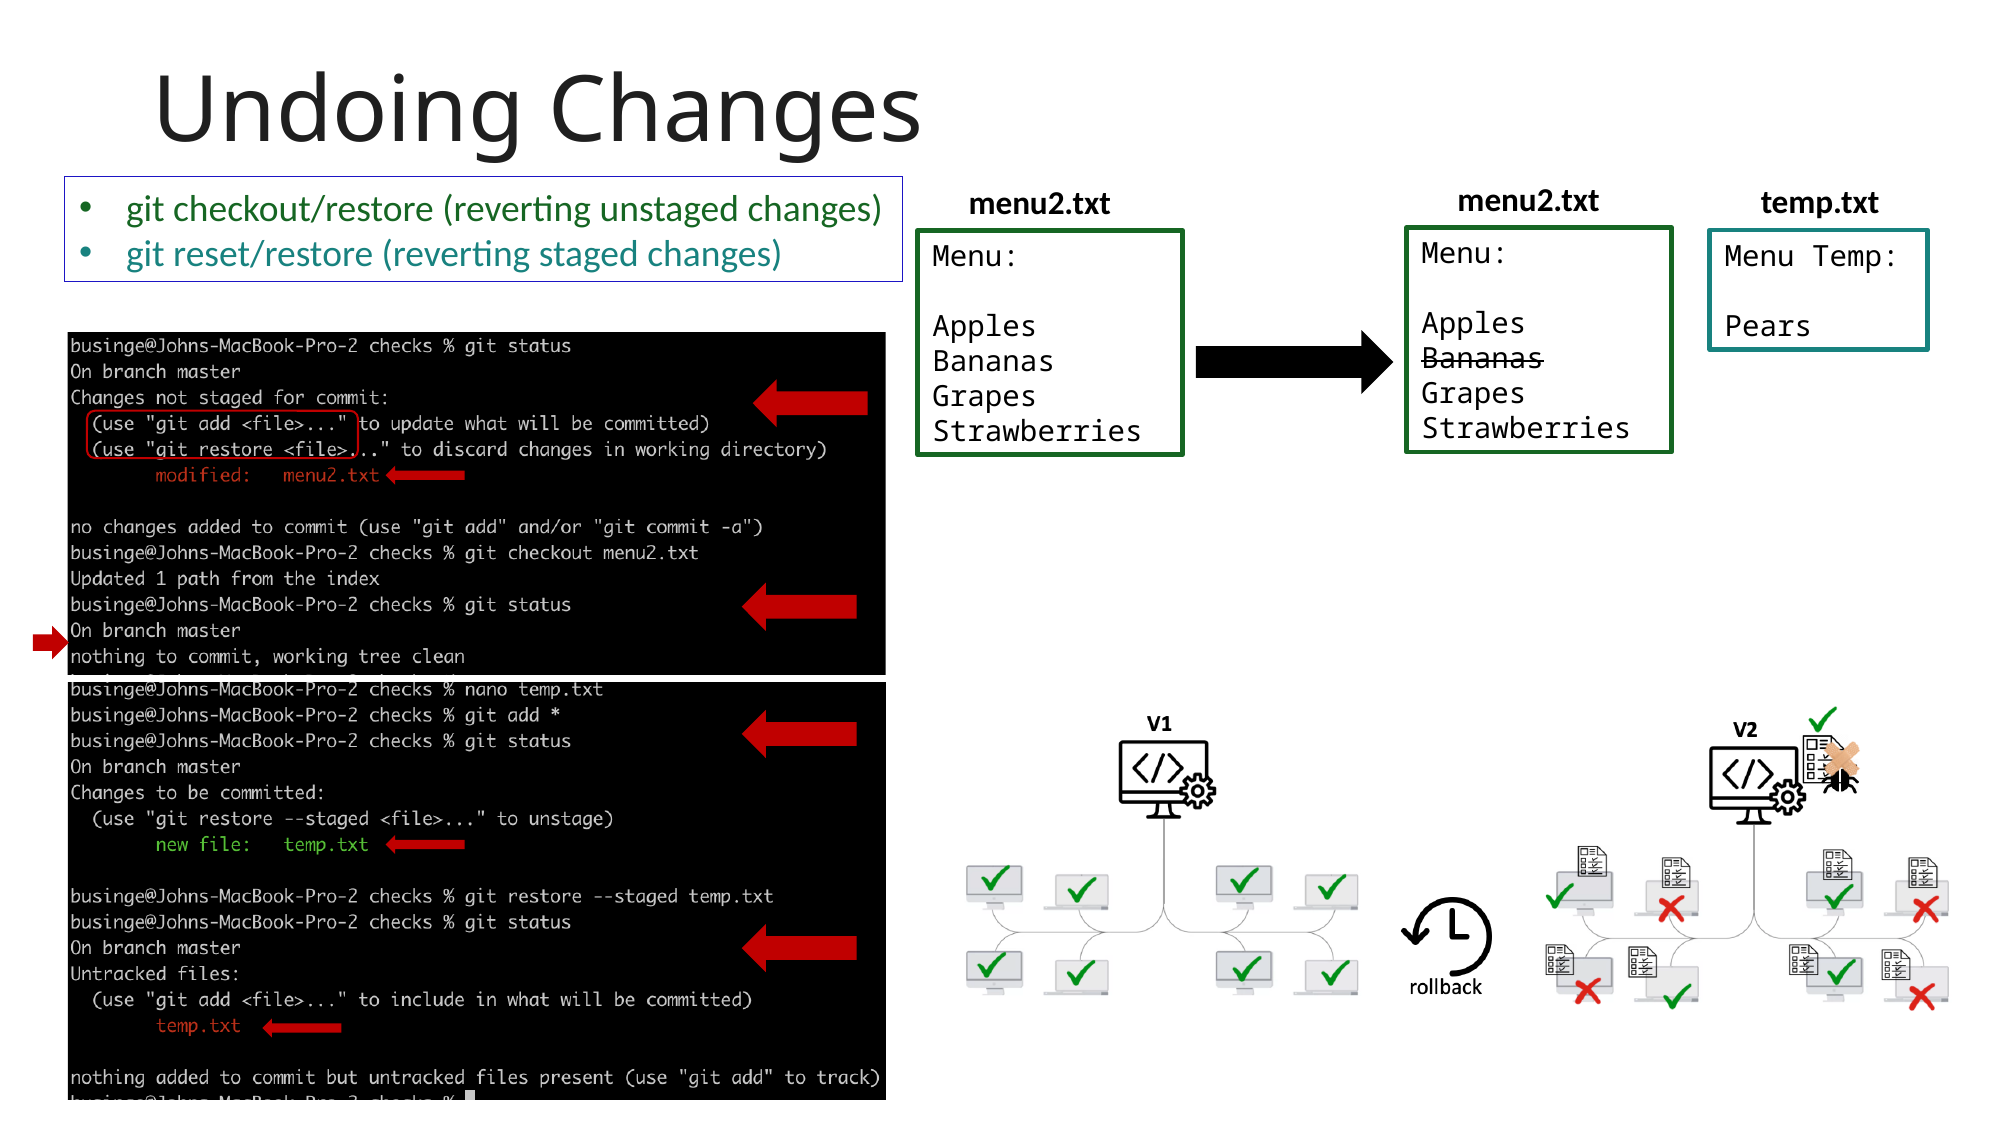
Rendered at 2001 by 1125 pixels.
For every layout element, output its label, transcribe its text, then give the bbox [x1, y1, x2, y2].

picture [67, 332, 886, 675]
picture [67, 681, 886, 1100]
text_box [1709, 172, 1939, 352]
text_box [1197, 170, 1672, 455]
title Undoing Changes [137, 53, 1863, 170]
picture [1529, 703, 1963, 1014]
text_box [86, 381, 867, 483]
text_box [263, 926, 856, 1036]
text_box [33, 585, 856, 657]
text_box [917, 173, 1183, 448]
text_box git checkout/restore (reverting unstaged changes) git reset/restore (reverting staged changes) [64, 176, 903, 282]
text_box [387, 712, 856, 852]
picture [953, 710, 1515, 1021]
